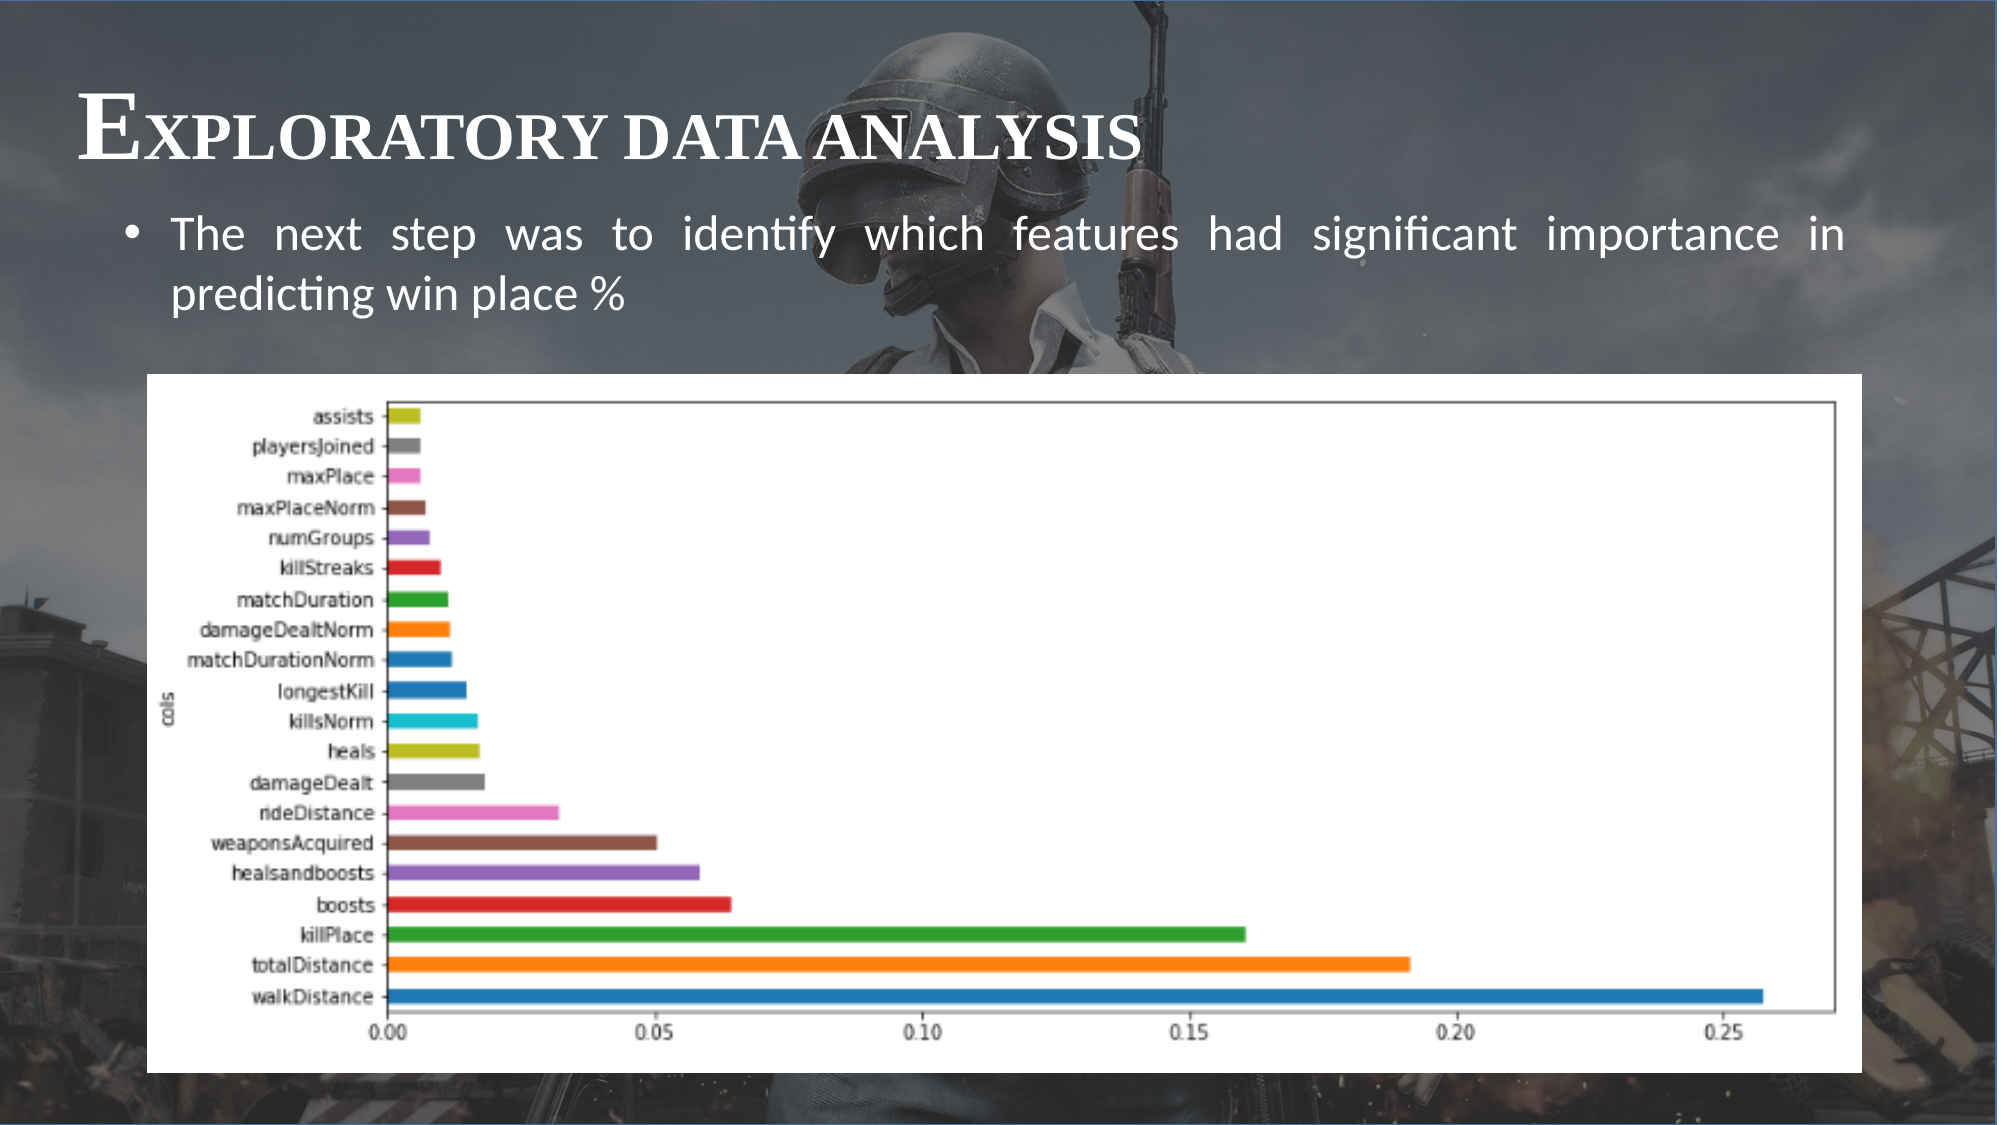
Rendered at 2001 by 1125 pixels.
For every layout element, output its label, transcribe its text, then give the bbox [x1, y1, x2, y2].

picture [147, 374, 1862, 1073]
text_box EXPLORATORY DATA ANALYSIS [62, 52, 1743, 187]
text_box The next step was to identify which features had significant importance in predicting win place % [108, 133, 1862, 389]
